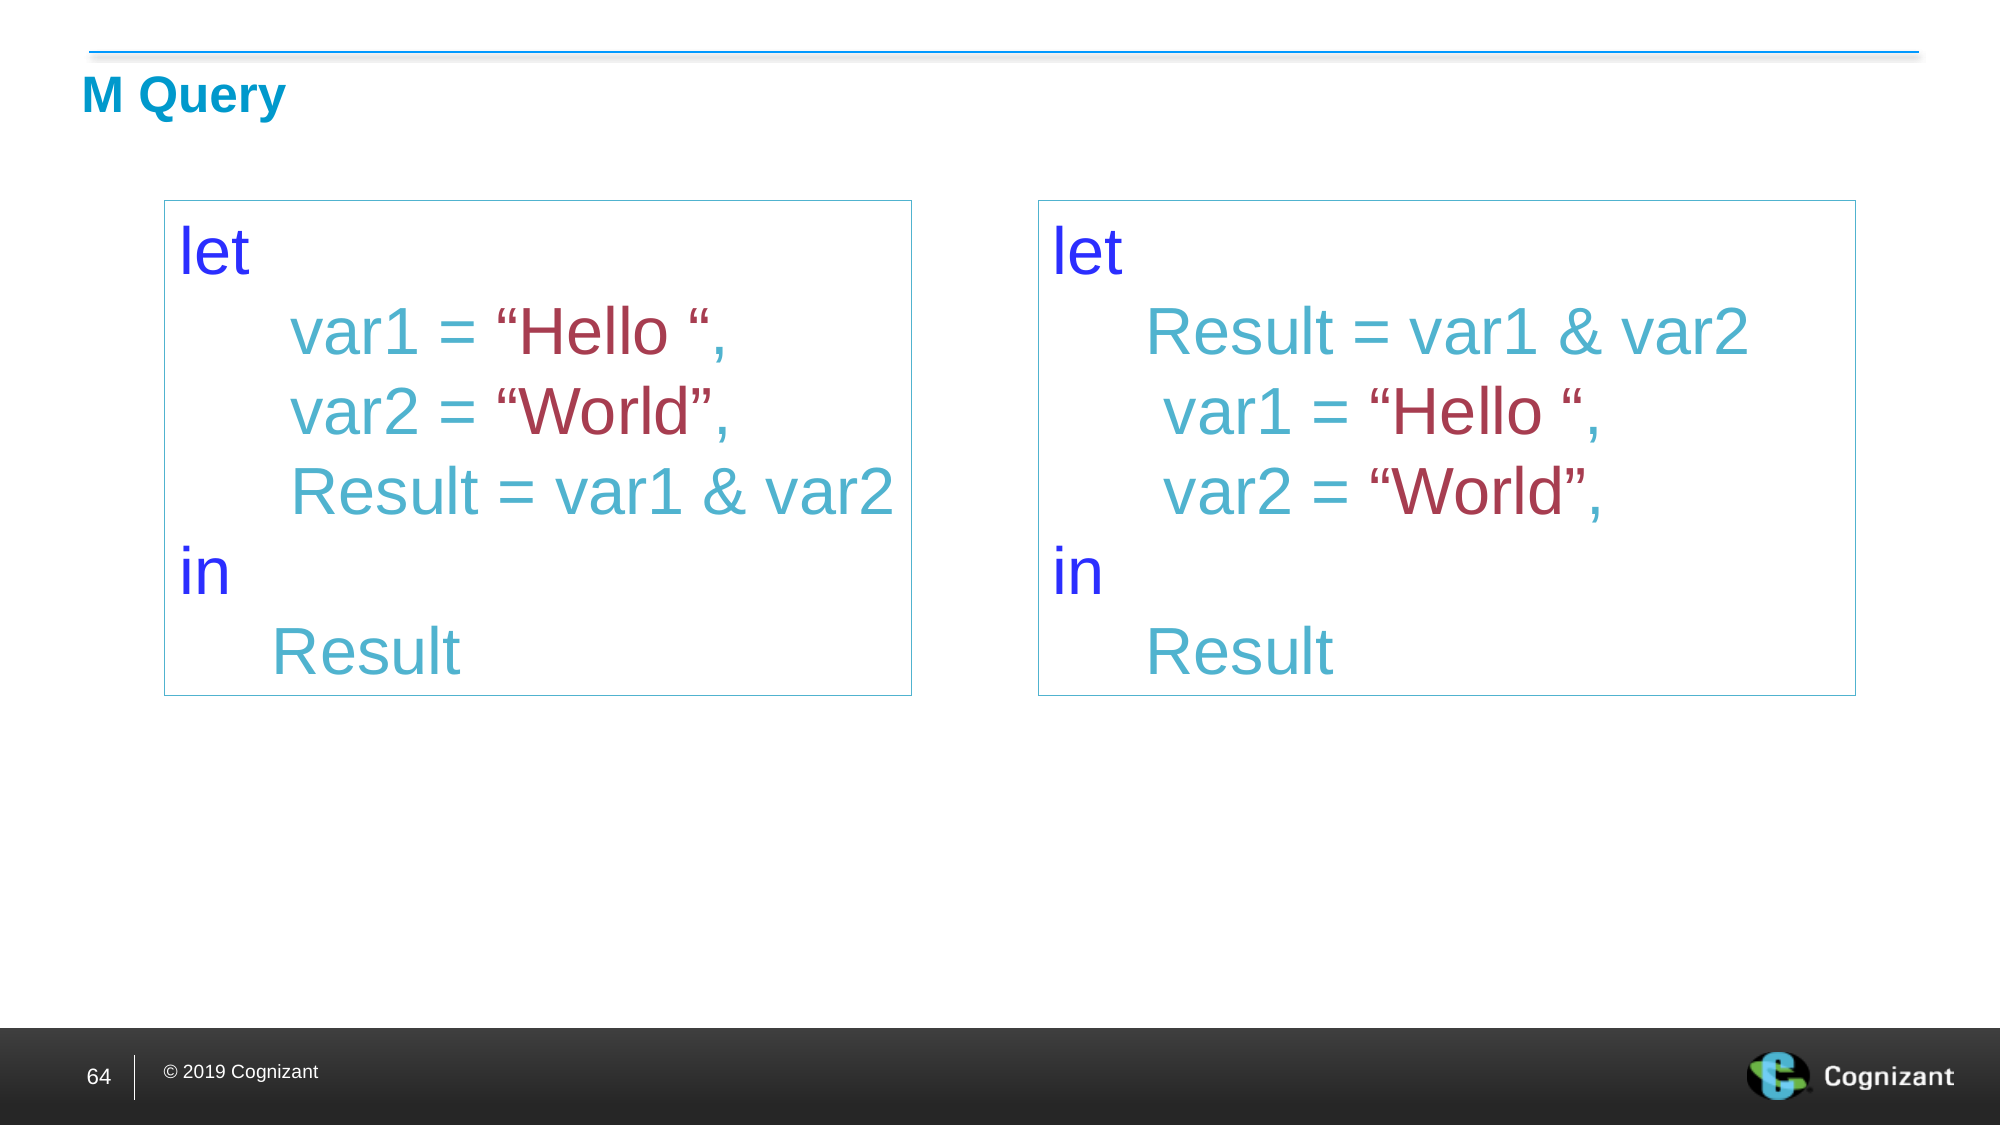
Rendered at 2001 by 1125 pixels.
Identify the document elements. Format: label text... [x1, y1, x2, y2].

picture [1747, 1052, 1954, 1100]
slide_number 64 [8, 1034, 127, 1117]
text_box let Result = var1 & var2 var1 = “Hello “, var2 = “World”, in Result [1038, 200, 1856, 696]
title M Query [66, 54, 1918, 154]
text_box let var1 = “Hello “, var2 = “World”, Result = var1 & var2 in Result [164, 200, 912, 696]
